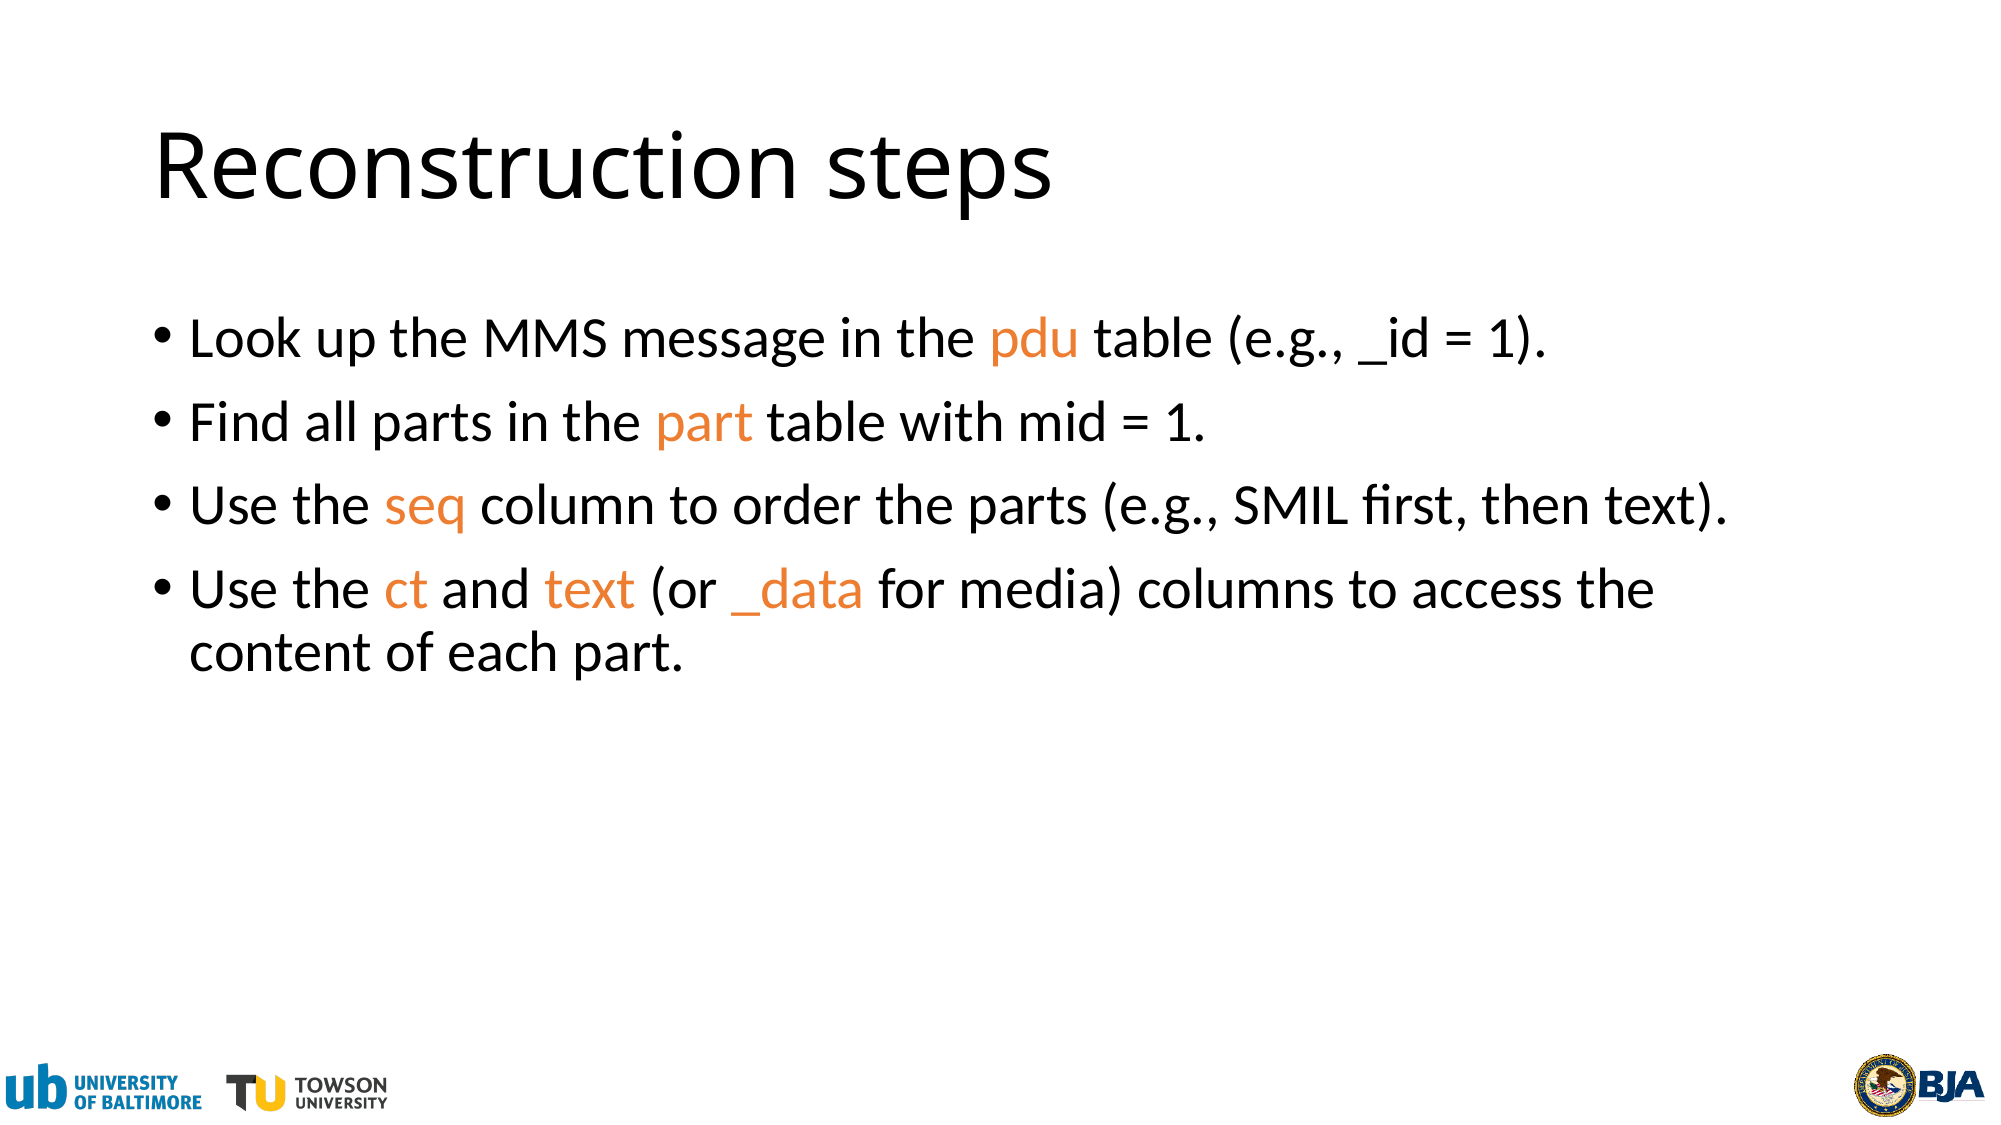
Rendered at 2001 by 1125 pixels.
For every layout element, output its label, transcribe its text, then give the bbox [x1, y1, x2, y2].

picture [1854, 1054, 1986, 1117]
list Look up the MMS message in the pdu table (e.g., _id = 1). Find all parts in the part table with mid = 1. Use the seq column to order the parts (e.g., SMIL first, then text). Use the ct and text (or _data for media) columns to access the content of each part. [137, 299, 1863, 1014]
title Reconstruction steps [137, 59, 1863, 278]
picture [0, 1031, 407, 1125]
